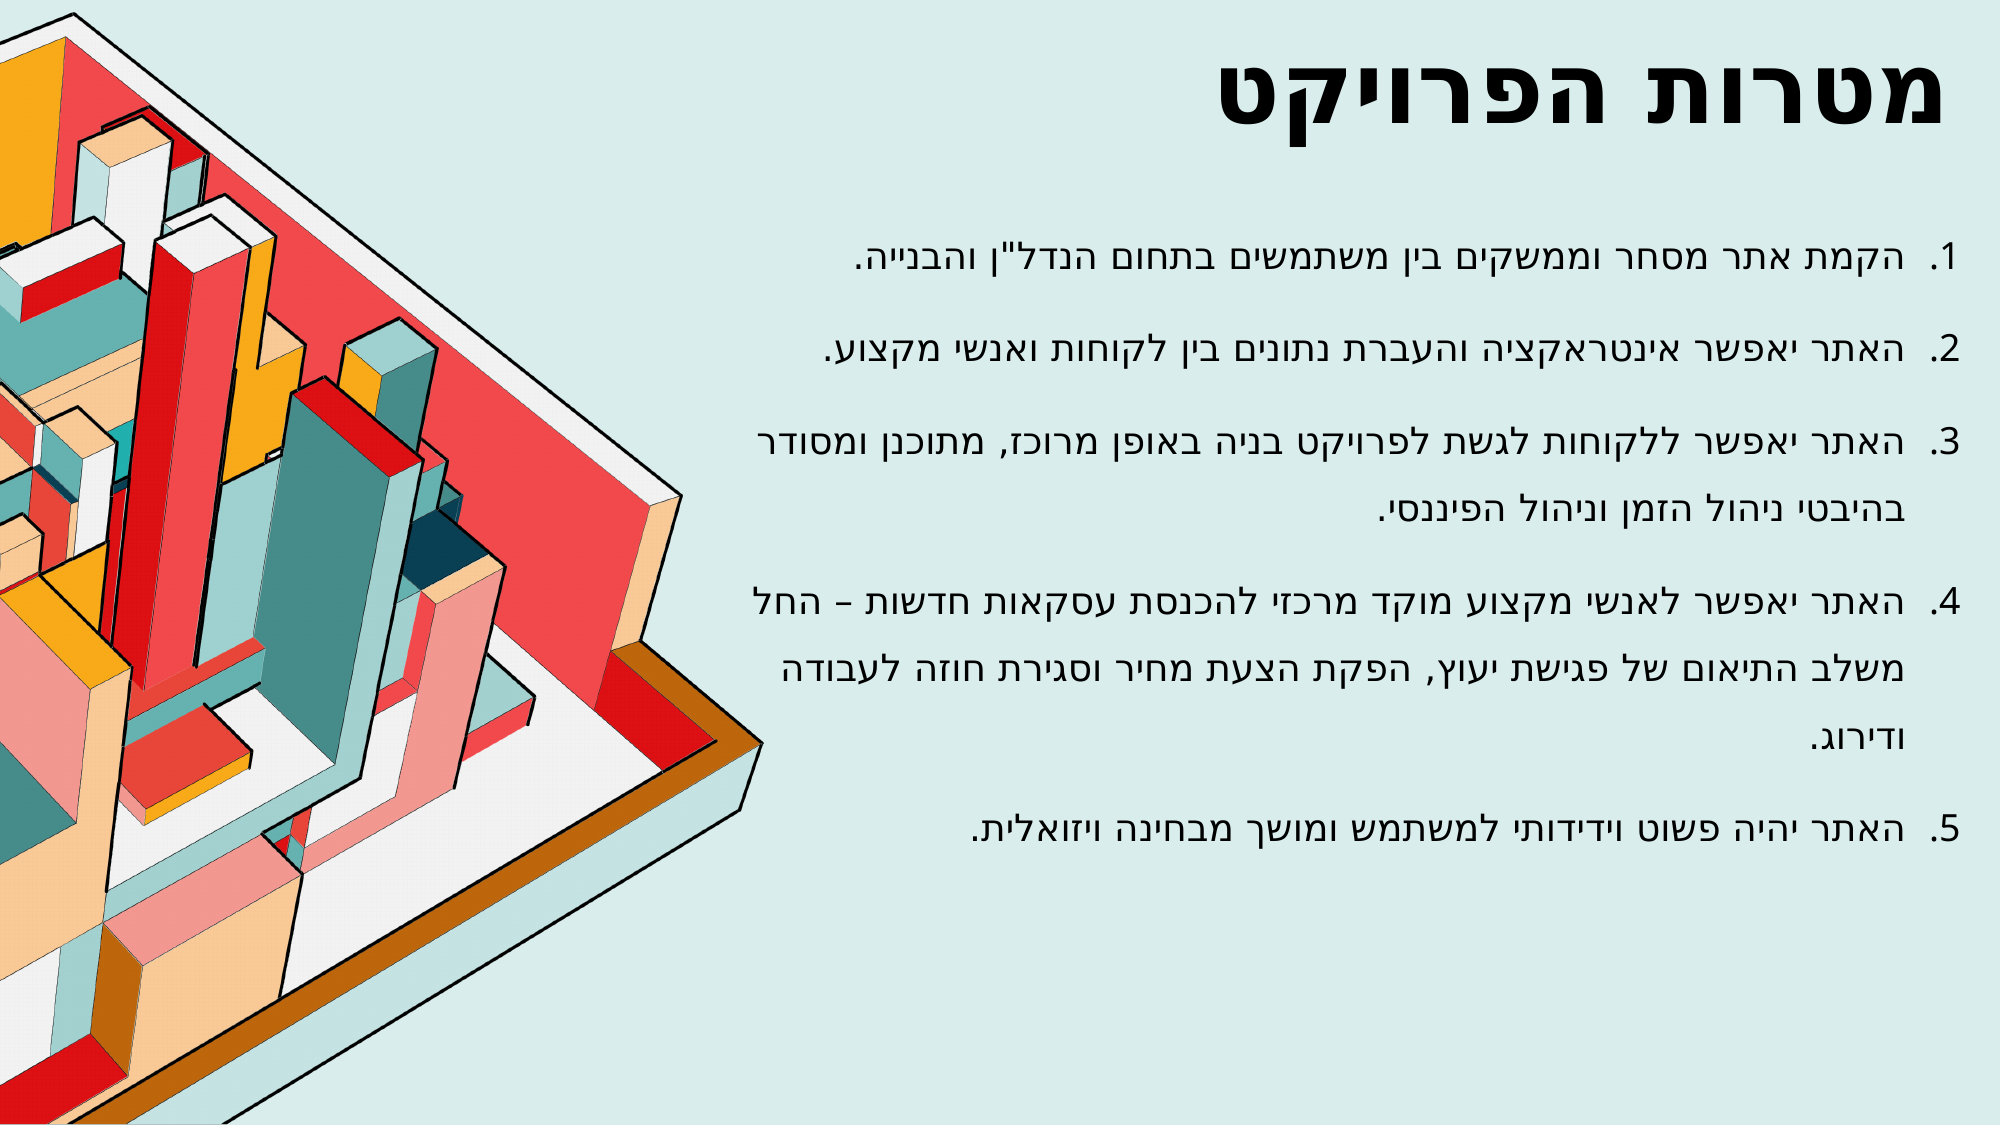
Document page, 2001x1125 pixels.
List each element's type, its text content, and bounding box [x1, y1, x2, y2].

text_box מטרות הפרויקט [965, 29, 1966, 153]
text_box הקמת אתר מסחר וממשקים בין משתמשים בתחום הנדל"ן והבנייה. האתר יאפשר אינטראקציה והעברת נתונים בין לקוחות ואנשי מקצוע. האתר יאפשר ללקוחות לגשת לפרויקט בניה באופן מרוכז, מתוכנן ומסודר בהיבטי ניהול הזמן וניהול הפיננסי. האתר יאפשר לאנשי מקצוע מוקד מרכזי להכנסת עסקאות חדשות – החל משלב התיאום של פגישת יעוץ, הפקת הצעת מחיר וסגירת חוזה לעבודה ודירוג. האתר יהיה פשוט וידידותי למשתמש ומושך מבחינה ויזואלית. [664, 201, 1978, 1125]
picture [0, 0, 765, 1125]
